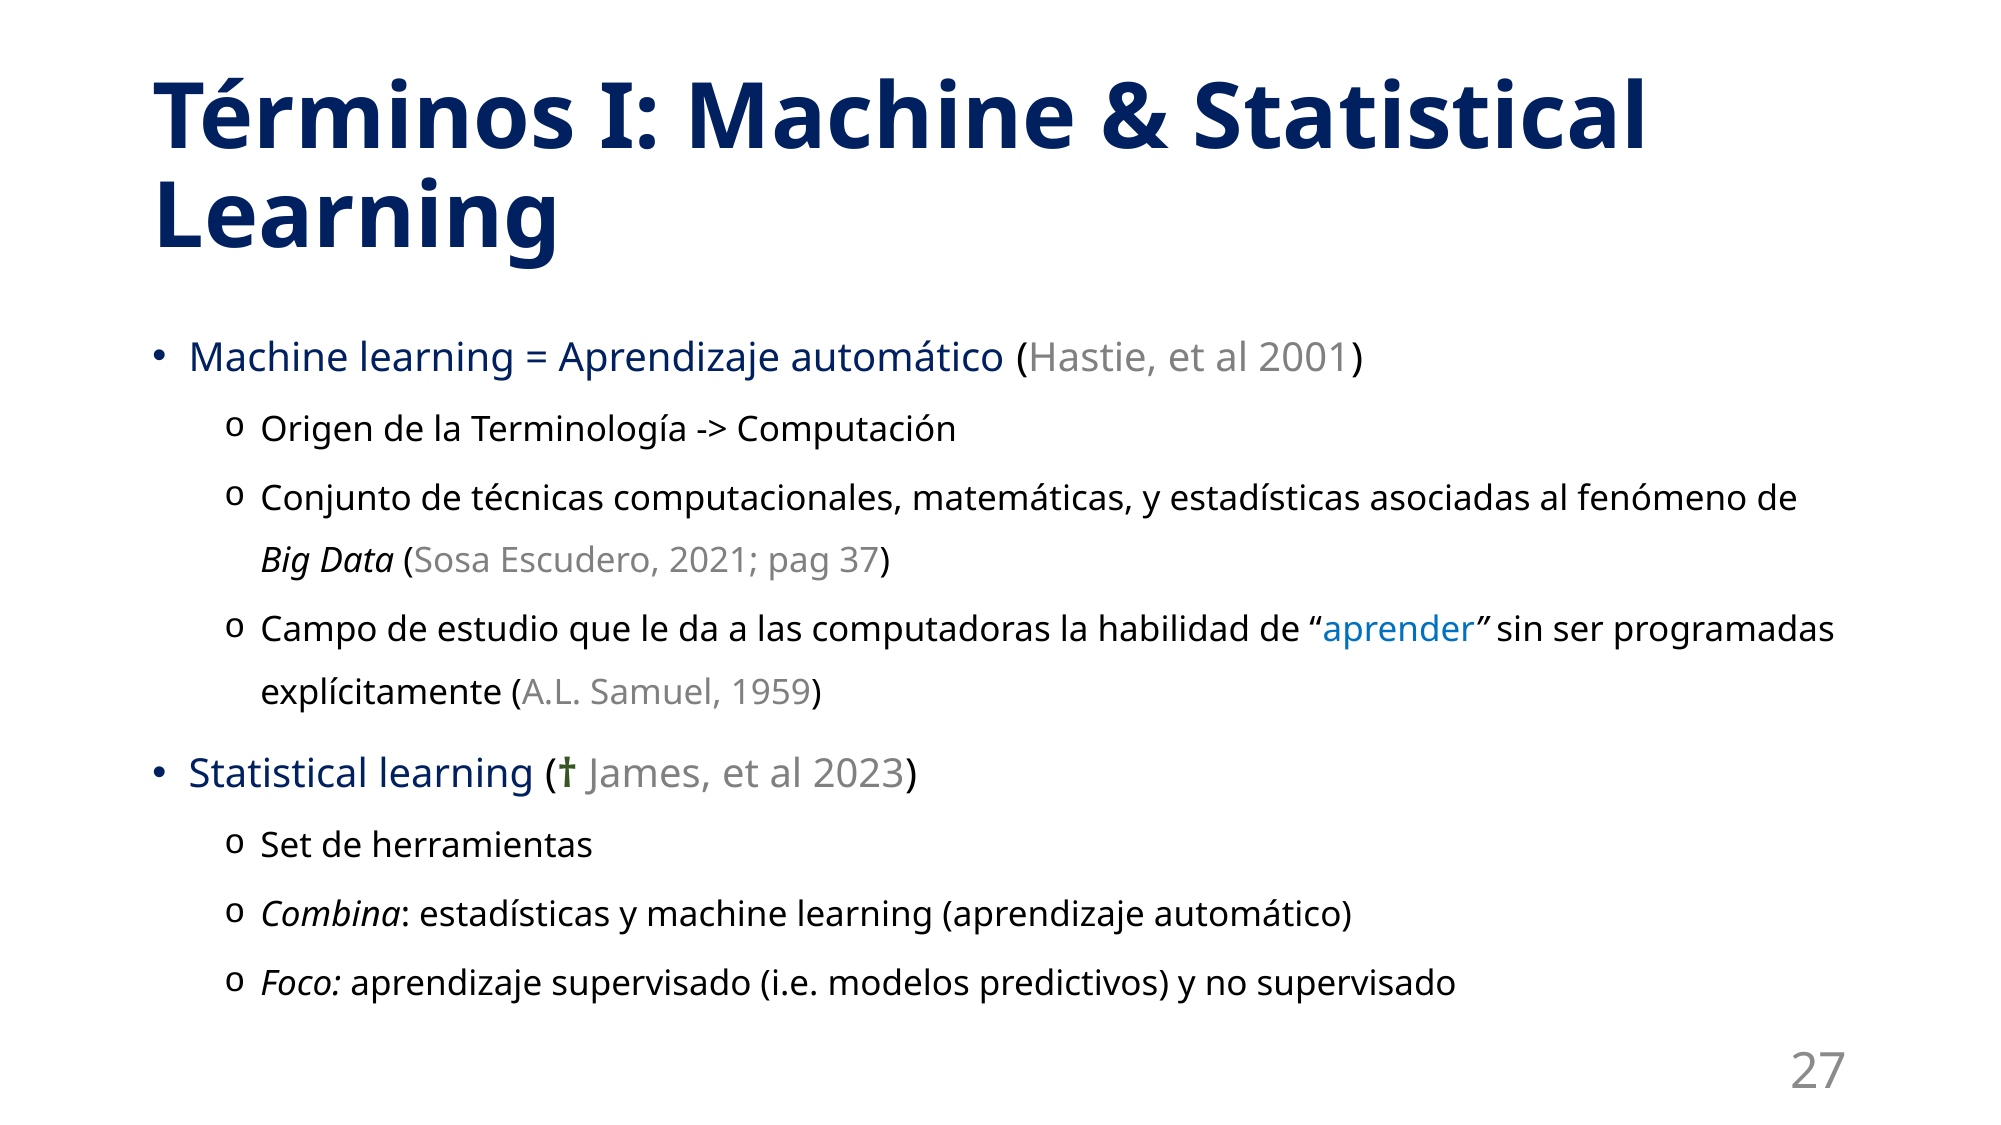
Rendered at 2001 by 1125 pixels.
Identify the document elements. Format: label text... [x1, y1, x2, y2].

slide_number 27 [1412, 1042, 1863, 1103]
title Términos I: Machine & Statistical Learning [137, 59, 1863, 278]
list Machine learning = Aprendizaje automático (Hastie, et al 2001) Origen de la Terminología -> Computación Conjunto de técnicas computacionales, matemáticas, y estadísticas asociadas al fenómeno de Big Data (Sosa Escudero, 2021; pag 37) Campo de estudio que le da a las computadoras la habilidad de “aprender” sin ser programadas explícitamente (A.L. Samuel, 1959) Statistical learning († James, et al 2023) Set de herramientas Combina: estadísticas y machine learning (aprendizaje automático) Foco: aprendizaje supervisado (i.e. modelos predictivos) y no supervisado [137, 299, 1863, 1014]
